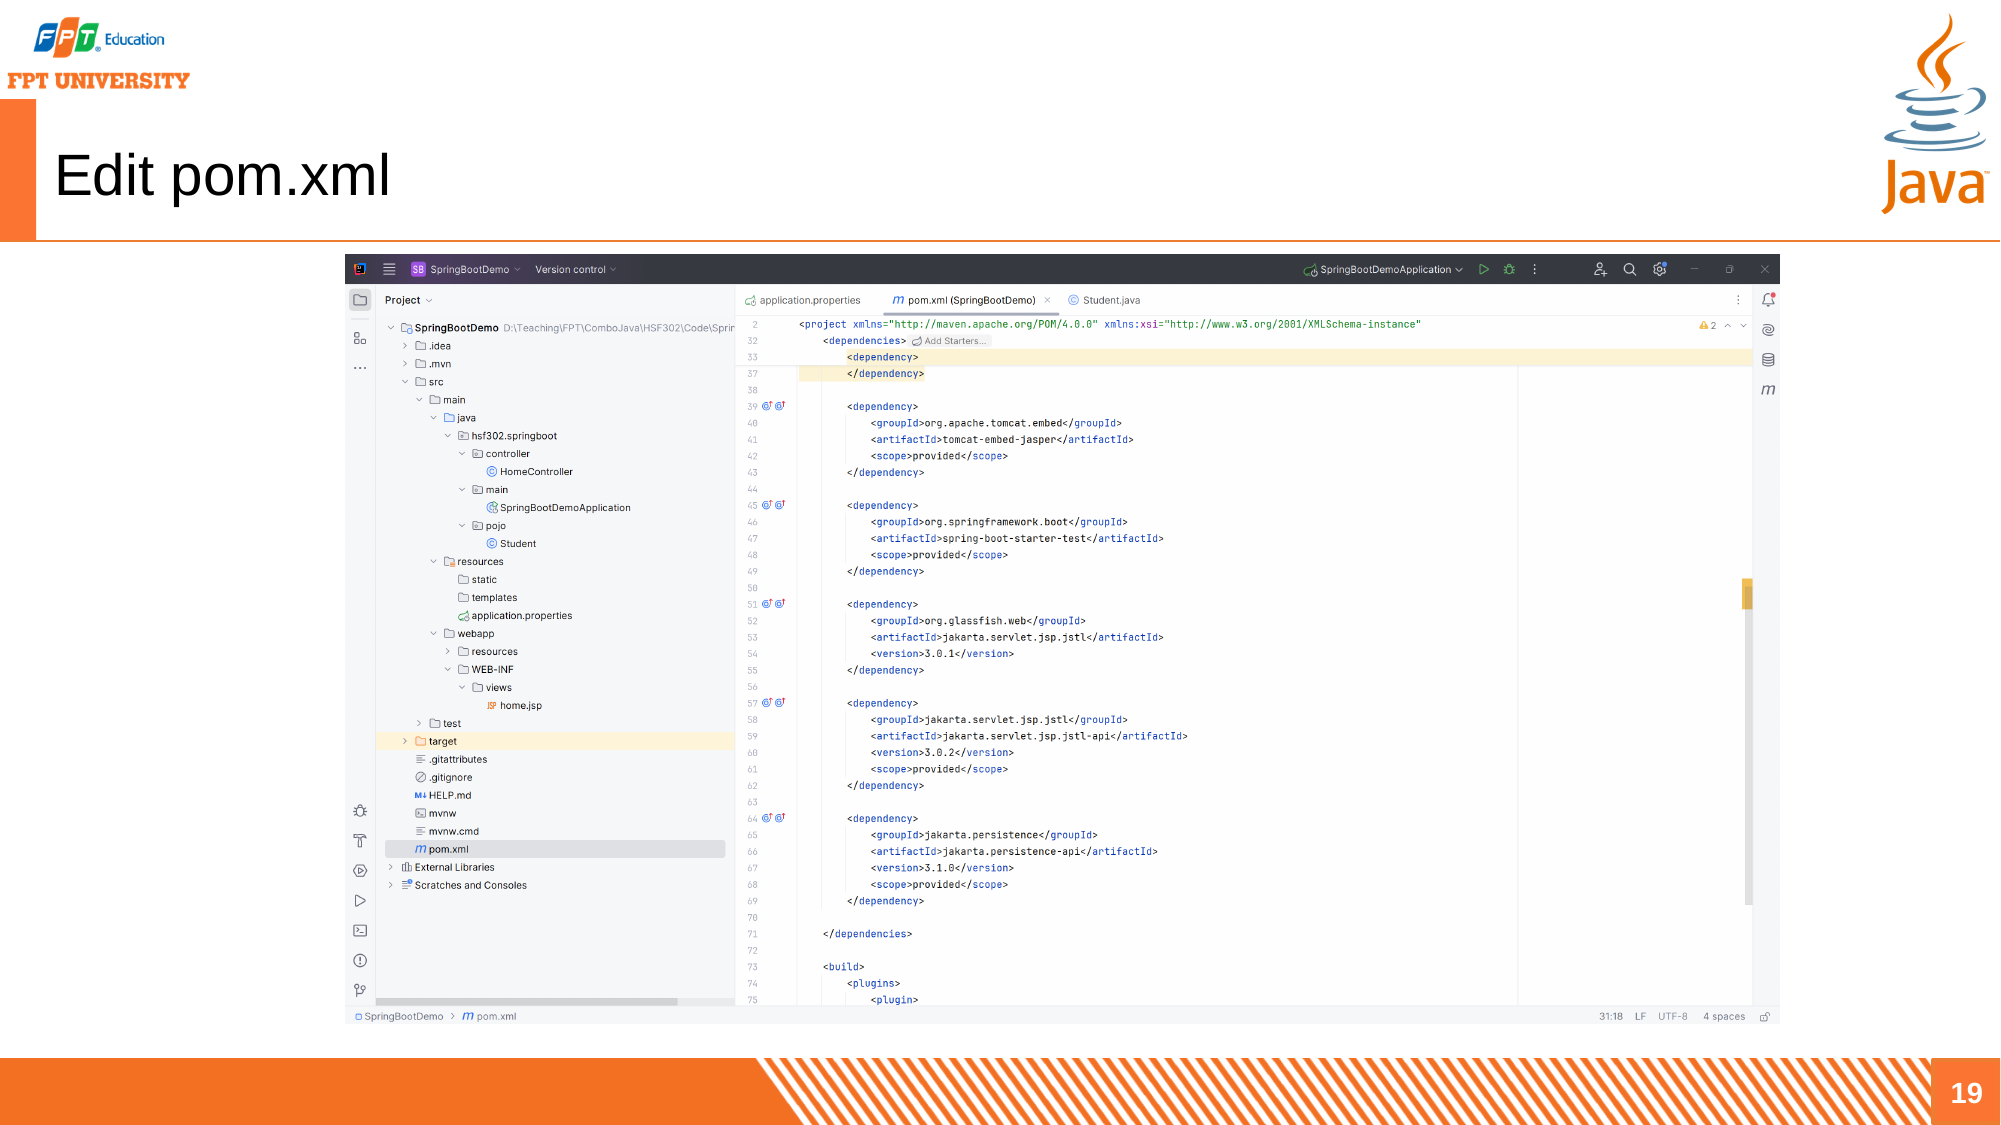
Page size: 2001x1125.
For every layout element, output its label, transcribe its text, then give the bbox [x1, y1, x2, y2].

title Edit pom.xml [39, 123, 1872, 230]
picture [345, 254, 1780, 1024]
picture [0, 1058, 1934, 1125]
slide_number 19 [1933, 1059, 2000, 1124]
picture [1868, 4, 2000, 226]
picture [0, 2, 197, 99]
